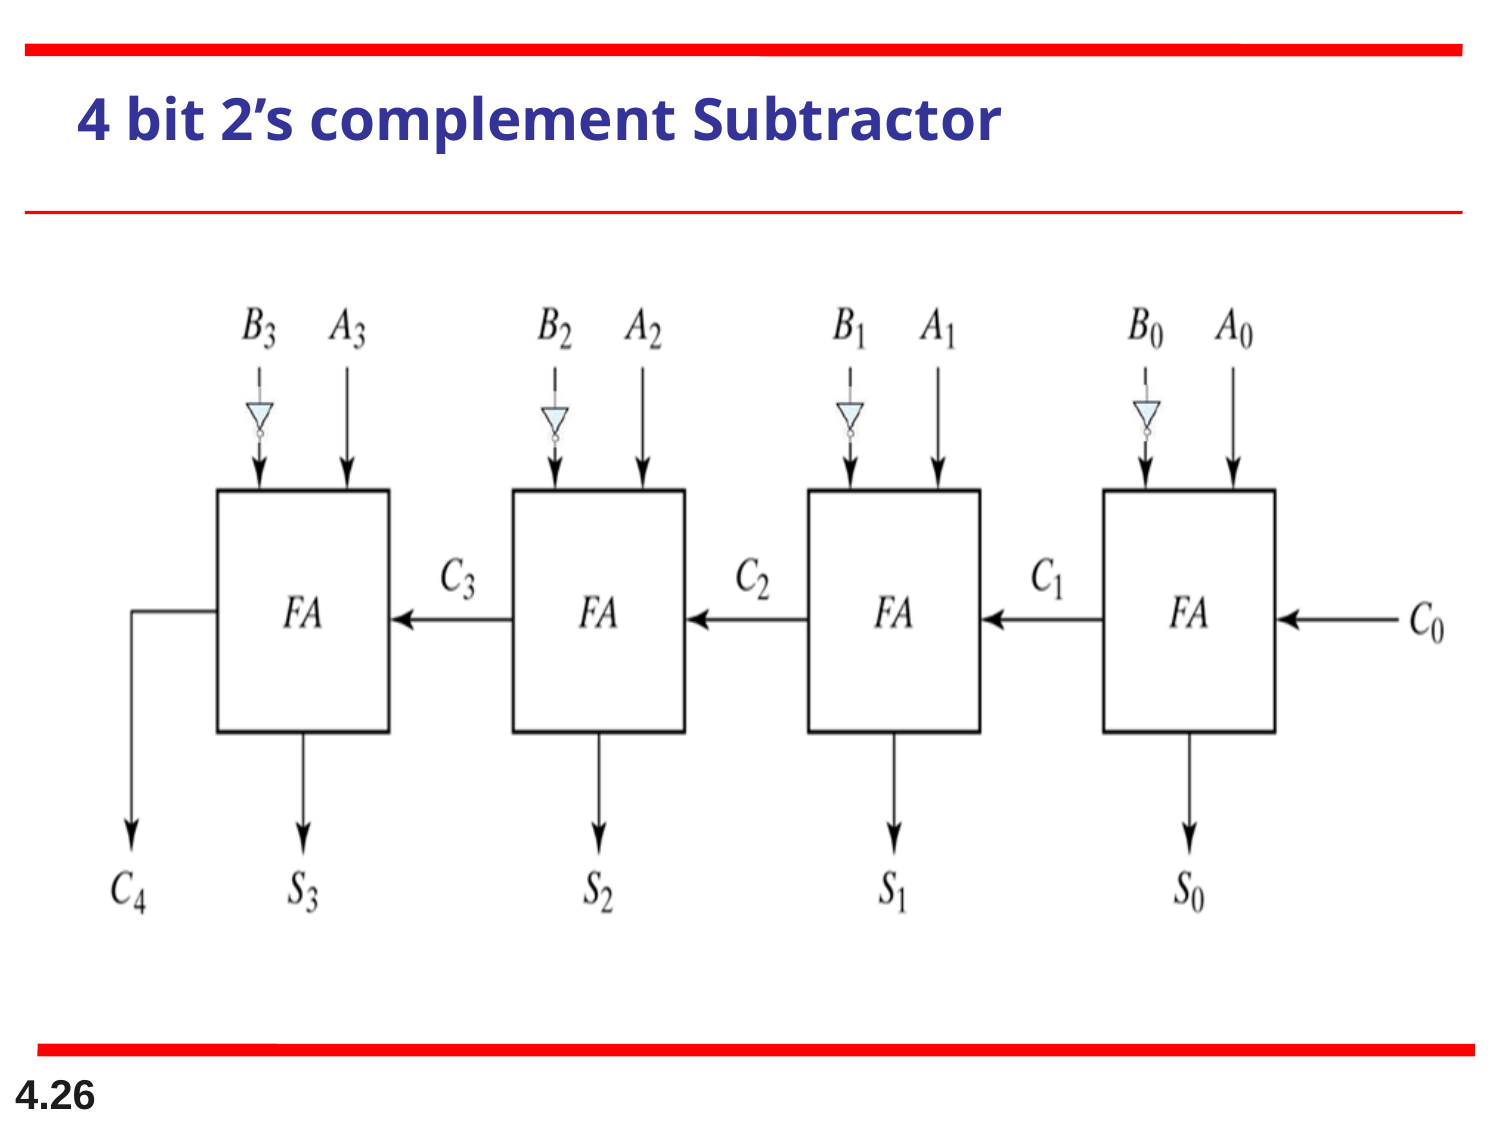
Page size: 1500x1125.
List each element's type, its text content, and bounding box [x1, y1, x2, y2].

text_box 4 bit 2’s complement Subtractor [62, 75, 1475, 160]
text_box 4.26 [0, 1049, 313, 1125]
picture [12, 249, 1488, 933]
